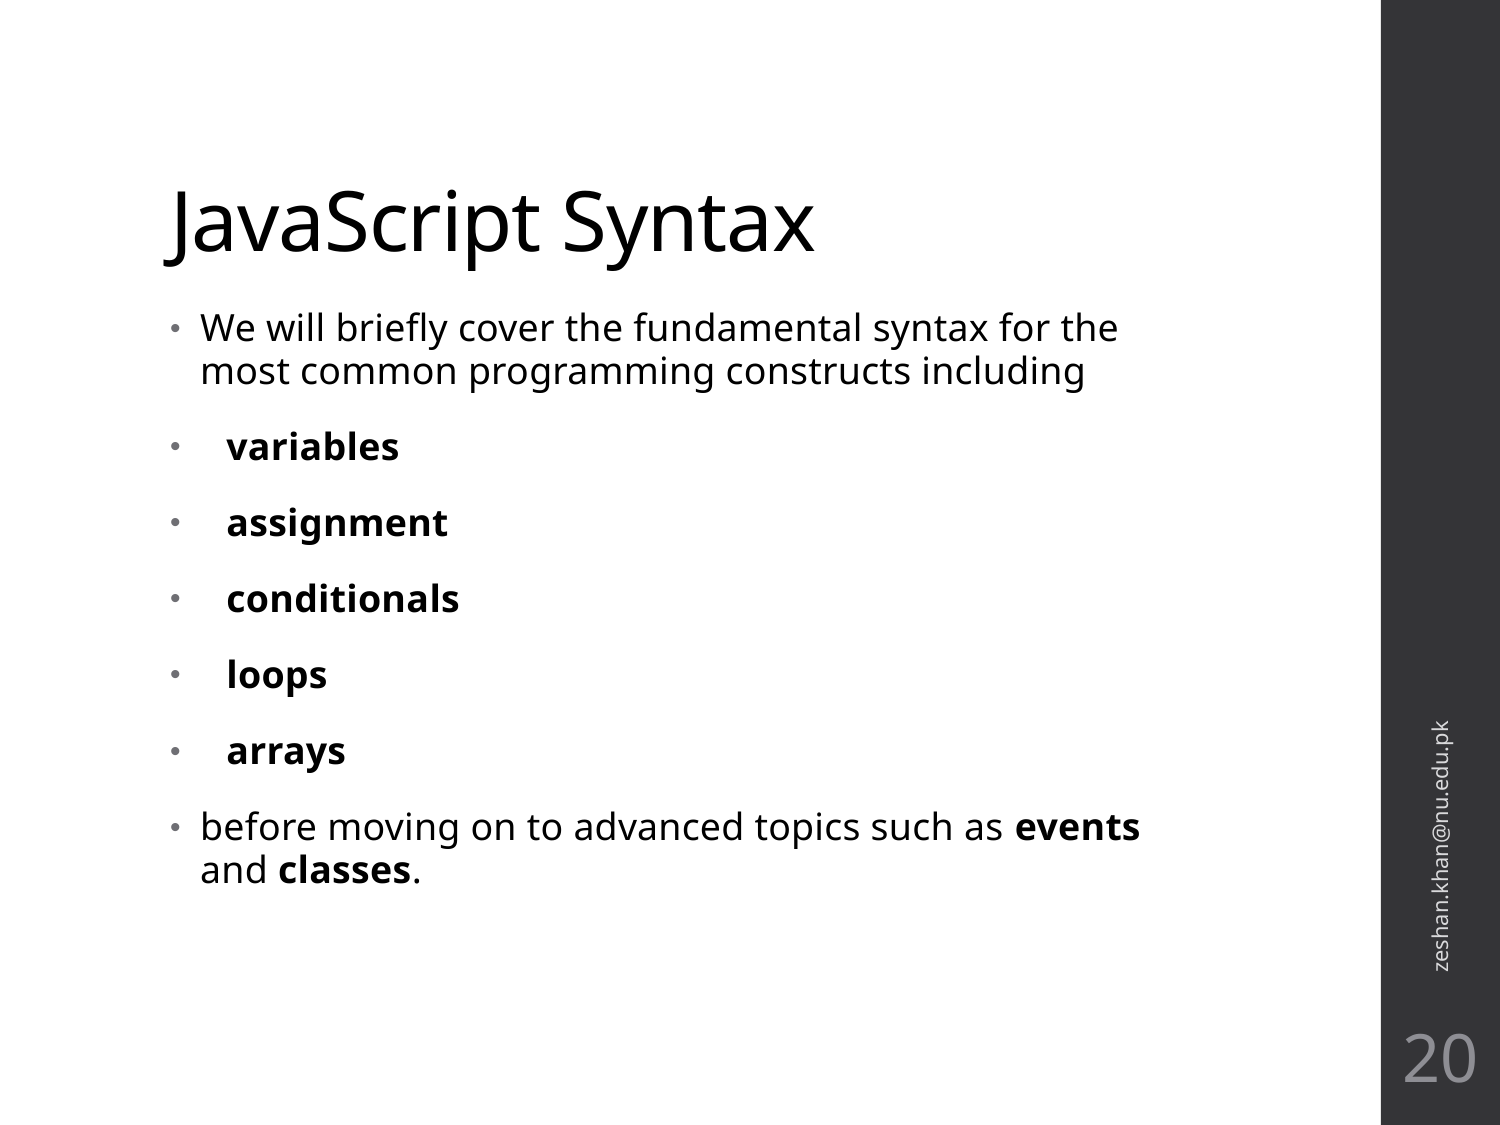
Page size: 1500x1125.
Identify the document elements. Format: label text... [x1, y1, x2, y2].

footer zeshan.khan@nu.edu.pk [1418, 400, 1464, 988]
list We will briefly cover the fundamental syntax for the most common programming constructs including variables assignment conditionals loops arrays before moving on to advanced topics such as events and classes. [155, 299, 1213, 1014]
slide_number 20 [1384, 1012, 1498, 1110]
title JavaScript Syntax [155, 60, 1348, 278]
